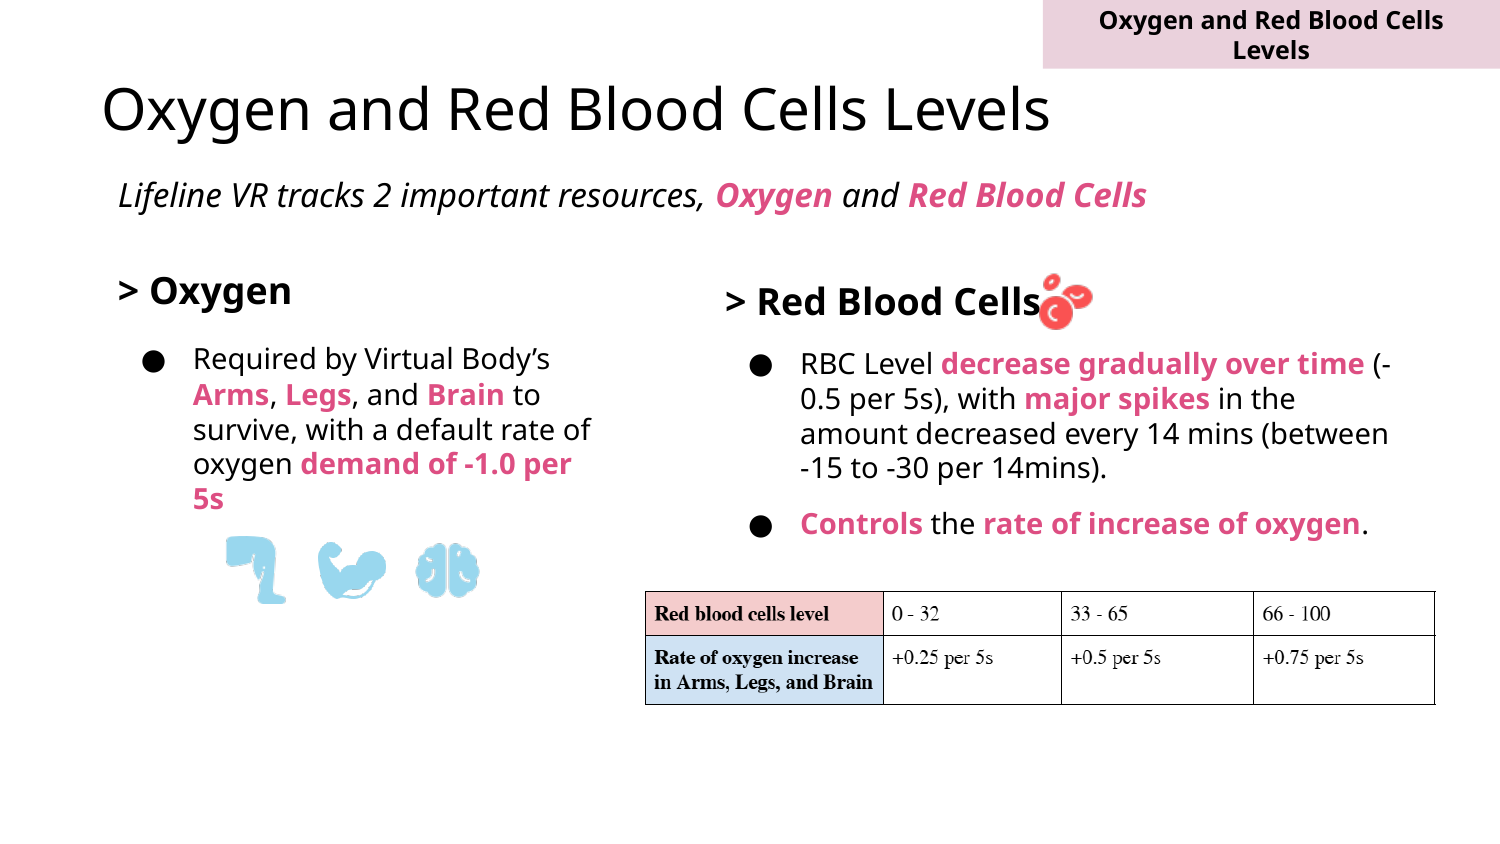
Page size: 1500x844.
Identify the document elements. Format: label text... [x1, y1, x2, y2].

picture [222, 536, 290, 605]
picture [639, 585, 1440, 711]
picture [413, 536, 482, 605]
picture [1031, 267, 1101, 337]
list > Oxygen [102, 248, 356, 330]
list Lifeline VR tracks 2 important resources, Oxygen and Red Blood Cells [102, 153, 1367, 235]
text_box Oxygen and Red Blood Cells Levels [1042, 0, 1500, 69]
picture [317, 536, 386, 605]
list Required by Virtual Body’s Arms, Legs, and Brain to survive, with a default rate of oxygen demand of -1.0 per 5s [102, 325, 632, 537]
title Oxygen and Red Blood Cells Levels [86, 57, 1317, 152]
list > Red Blood Cells [710, 259, 1088, 342]
list RBC Level decrease gradually over time (-0.5 per 5s), with major spikes in the amount decreased every 14 mins (between -15 to -30 per 14mins). Controls the rate of increase of oxygen. [710, 330, 1428, 533]
